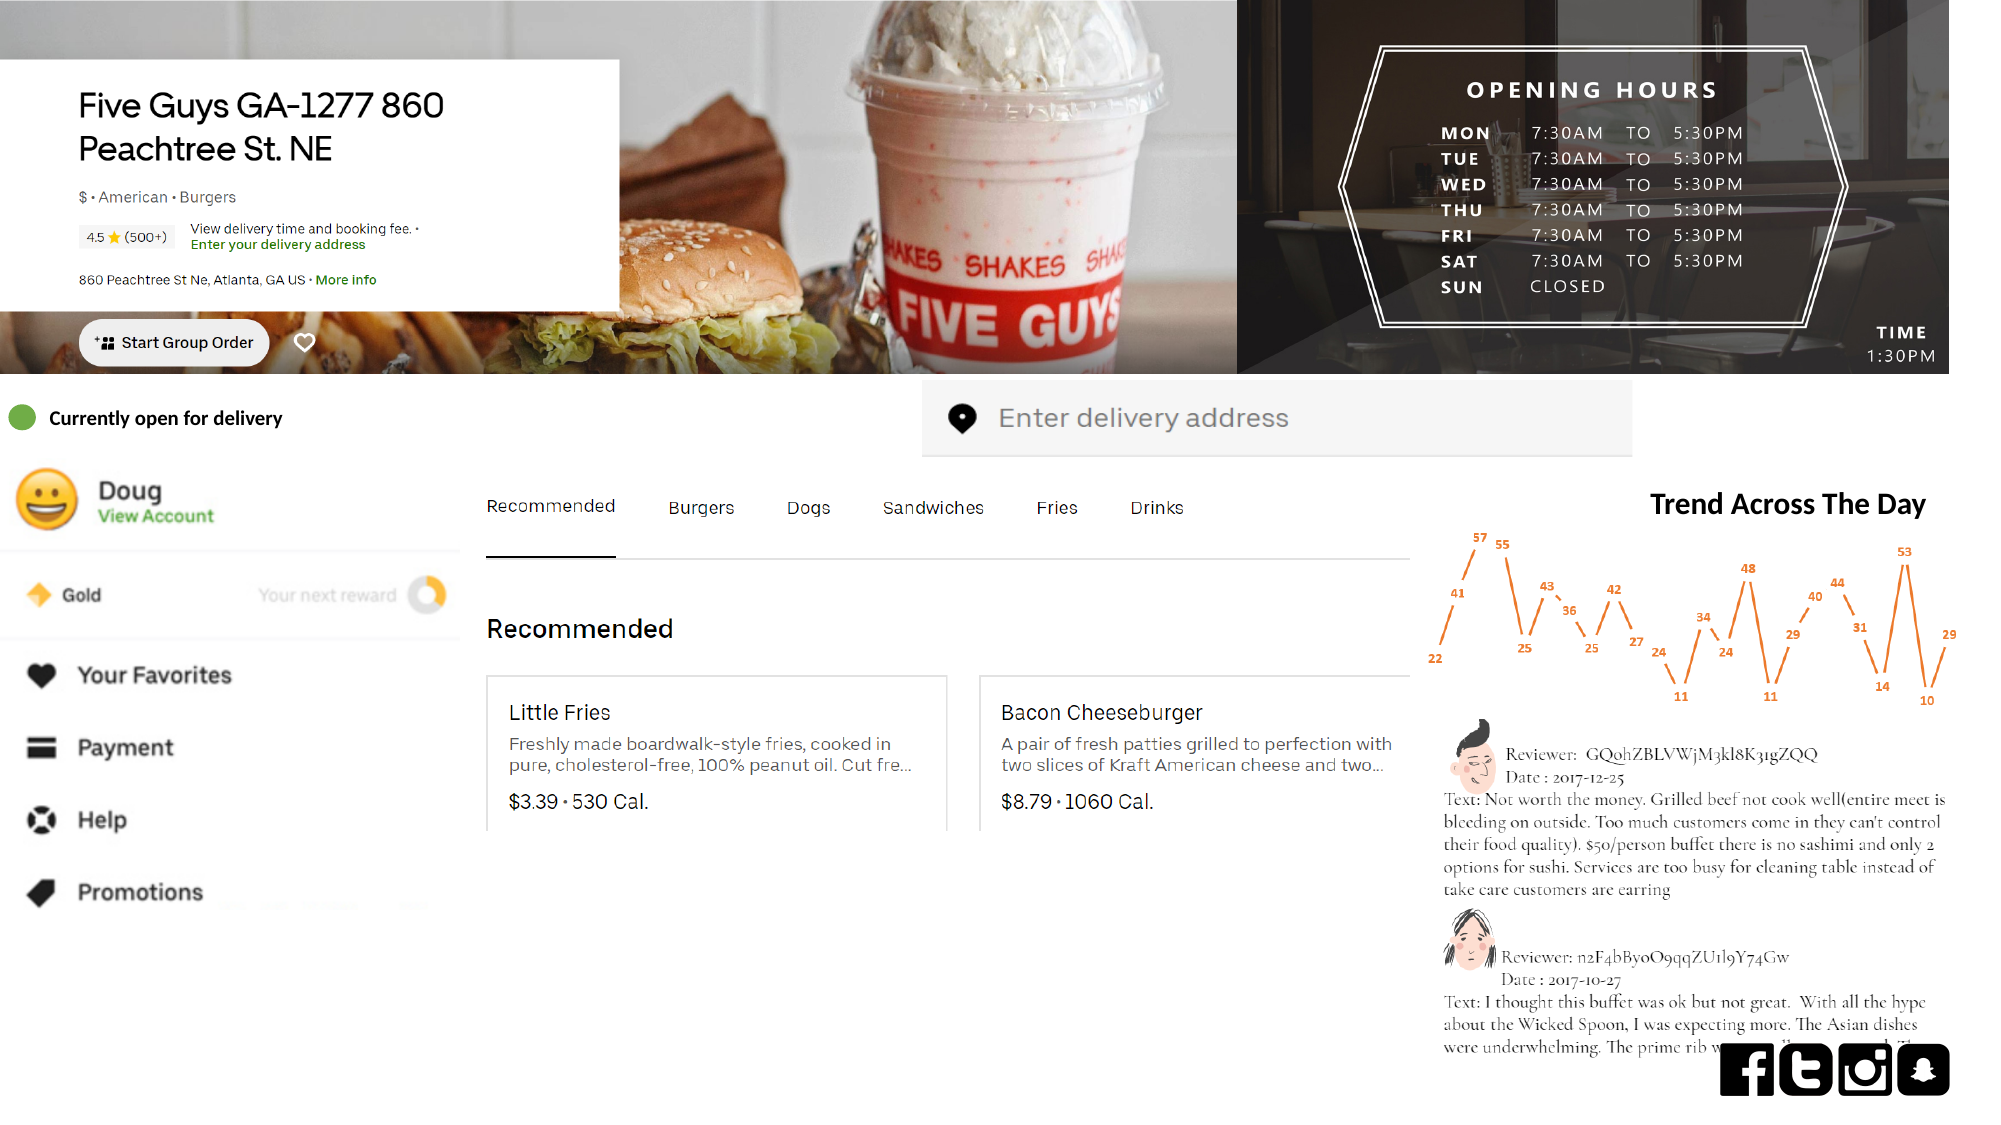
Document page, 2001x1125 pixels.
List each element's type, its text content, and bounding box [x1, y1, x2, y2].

picture [1421, 516, 1963, 1096]
text_box [8, 404, 36, 431]
picture [0, 458, 460, 911]
text_box Trend Across The Day [1635, 475, 1950, 516]
picture [922, 380, 1636, 459]
picture [0, 0, 1949, 374]
text_box Currently open for delivery [34, 396, 307, 437]
picture [485, 482, 1410, 832]
